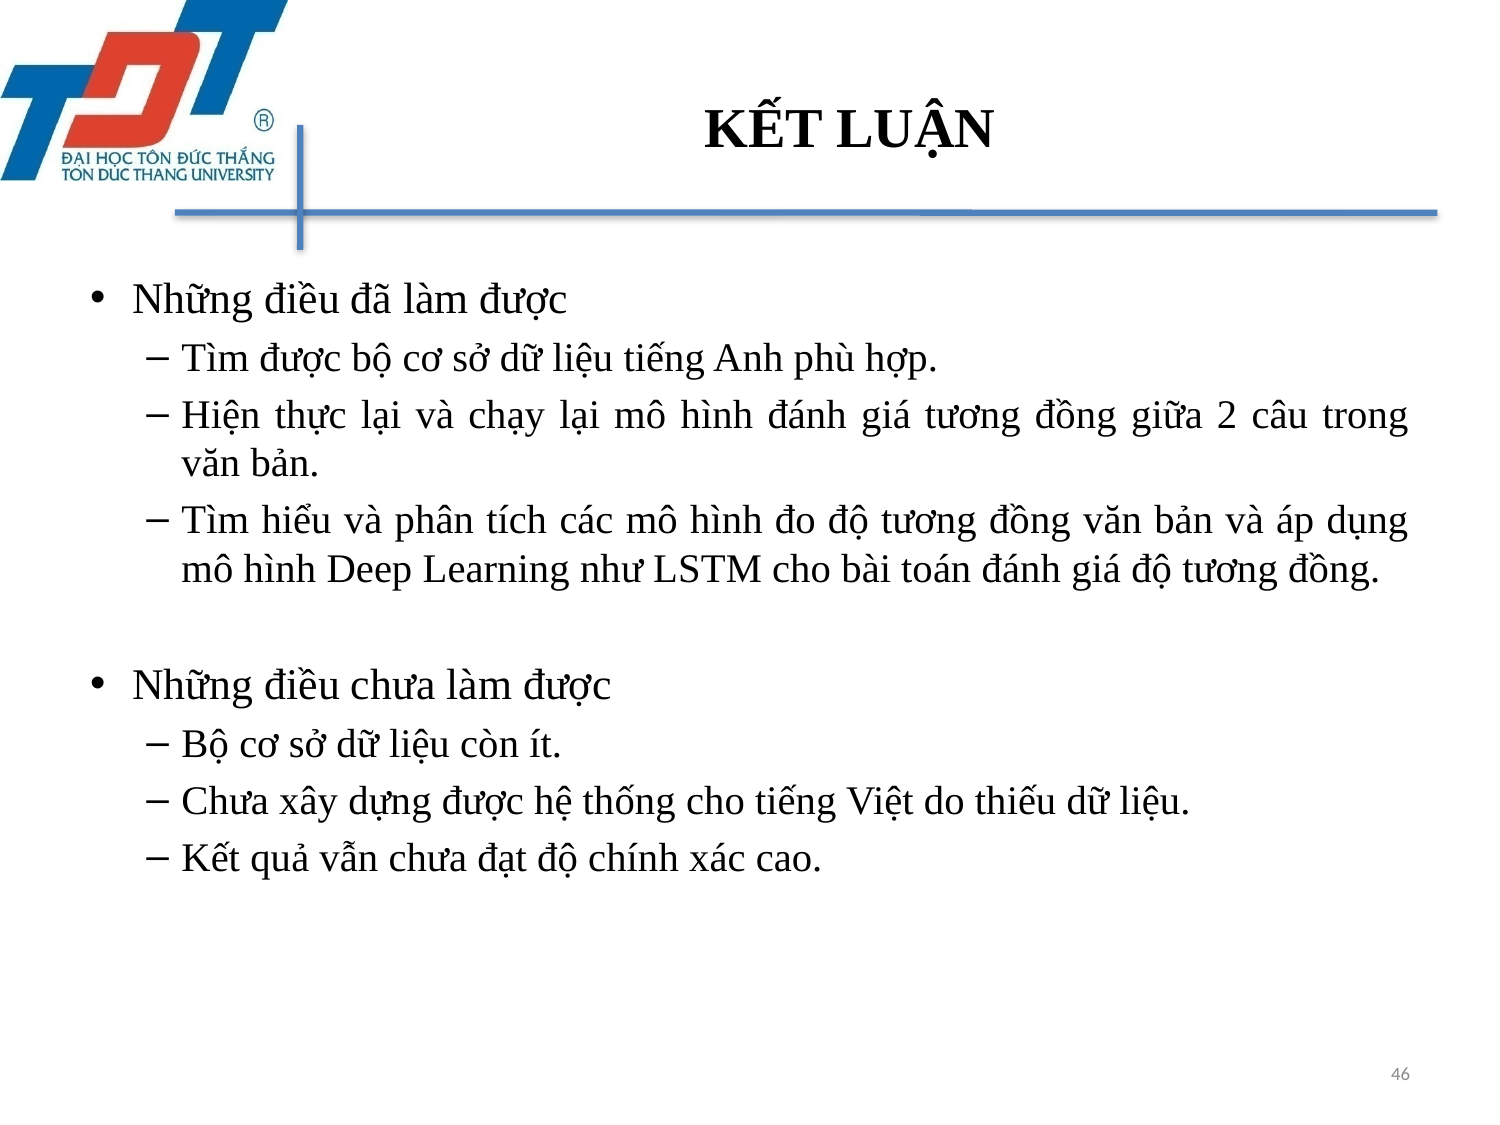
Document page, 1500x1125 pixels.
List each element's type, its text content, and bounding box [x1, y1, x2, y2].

title KẾT LUẬN [174, 31, 1500, 219]
list Những điều đã làm được Tìm được bộ cơ sở dữ liệu tiếng Anh phù hợp. Hiện thực lại và chạy lại mô hình đánh giá tương đồng giữa 2 câu trong văn bản. Tìm hiểu và phân tích các mô hình đo độ tương đồng văn bản và áp dụng mô hình Deep Learning như LSTM cho bài toán đánh giá độ tương đồng. Những điều chưa làm được Bộ cơ sở dữ liệu còn ít. Chưa xây dựng được hệ thống cho tiếng Việt do thiếu dữ liệu. Kết quả vẫn chưa đạt độ chính xác cao. [75, 262, 1425, 1005]
slide_number 46 [1074, 1042, 1425, 1103]
picture [0, 0, 288, 181]
